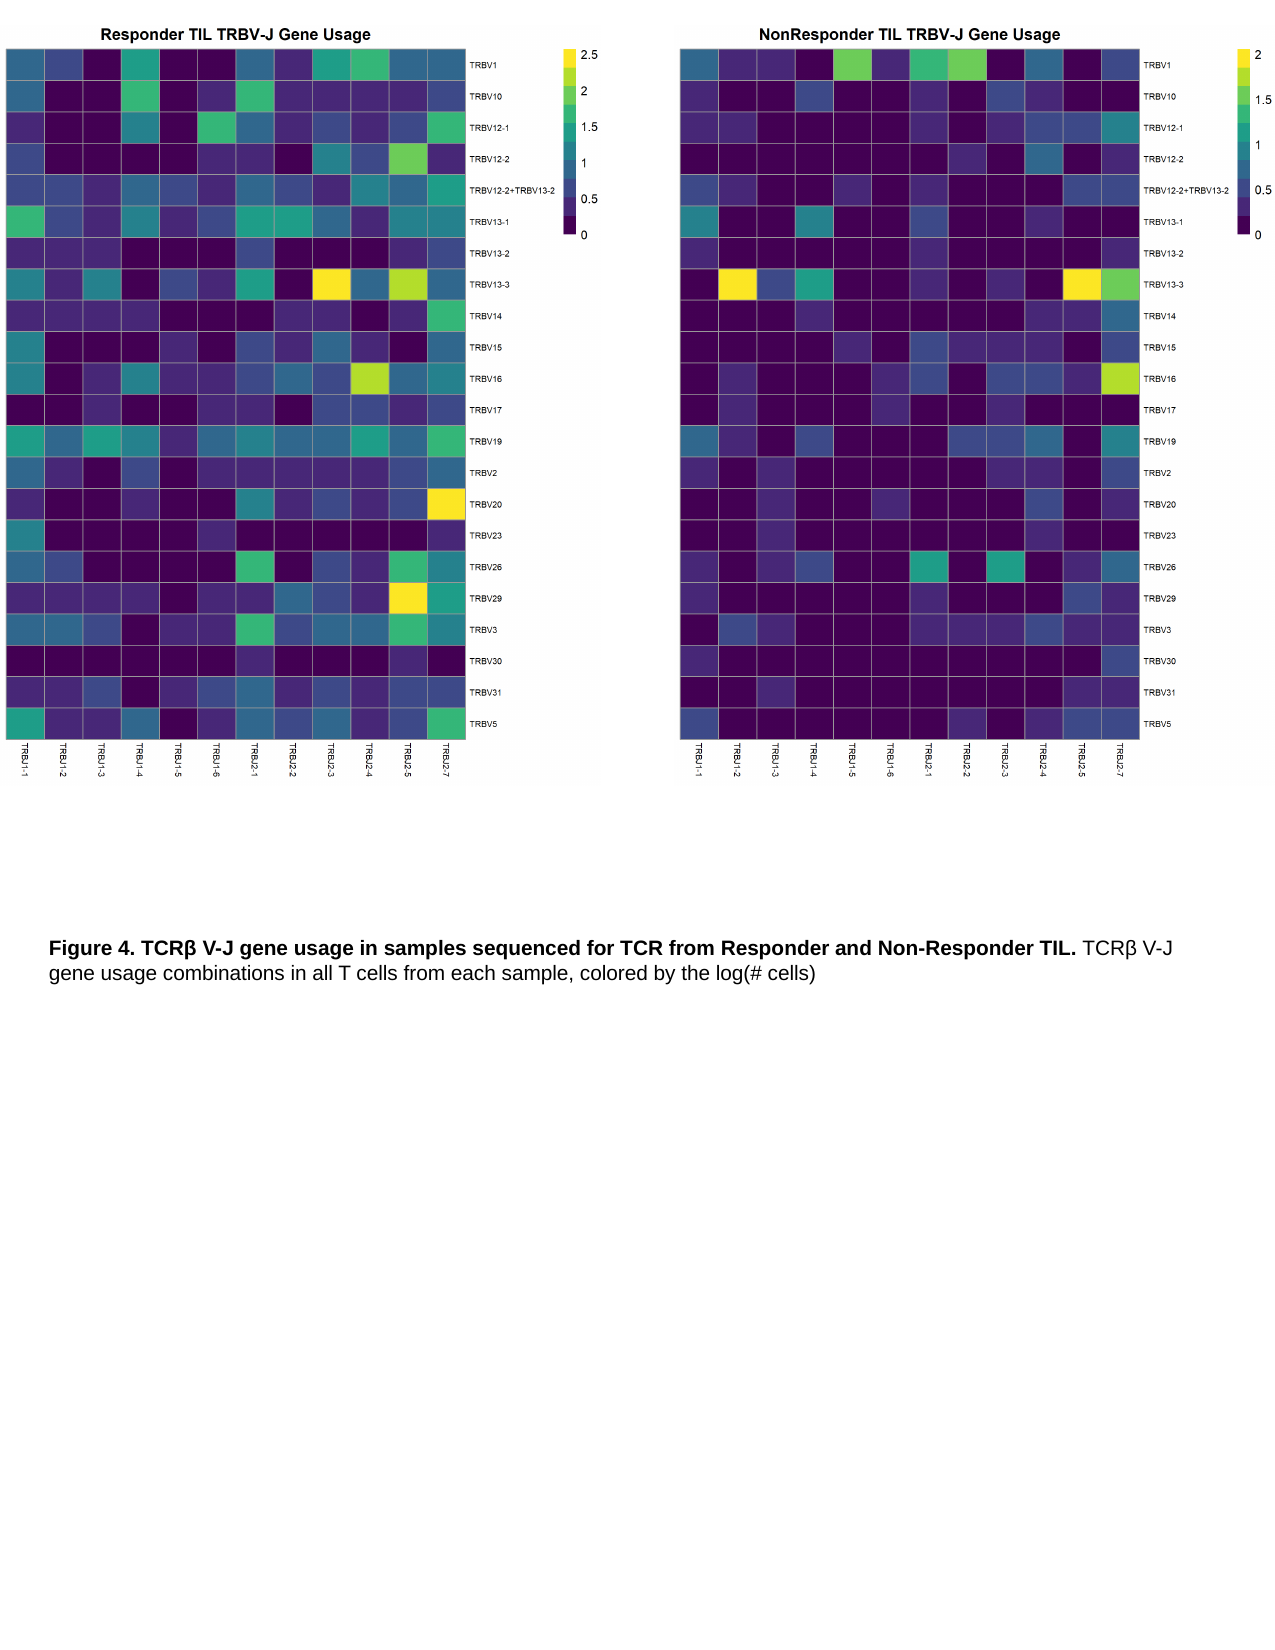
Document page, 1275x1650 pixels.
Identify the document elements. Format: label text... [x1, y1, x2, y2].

picture [0, 25, 601, 786]
text_box Figure 4. TCRβ V-J gene usage in samples sequenced for TCR from Responder and Non-Responder TIL. TCRβ V-J gene usage combinations in all T cells from each sample, colored by the log(# cells) [34, 927, 1190, 993]
picture [674, 25, 1275, 786]
